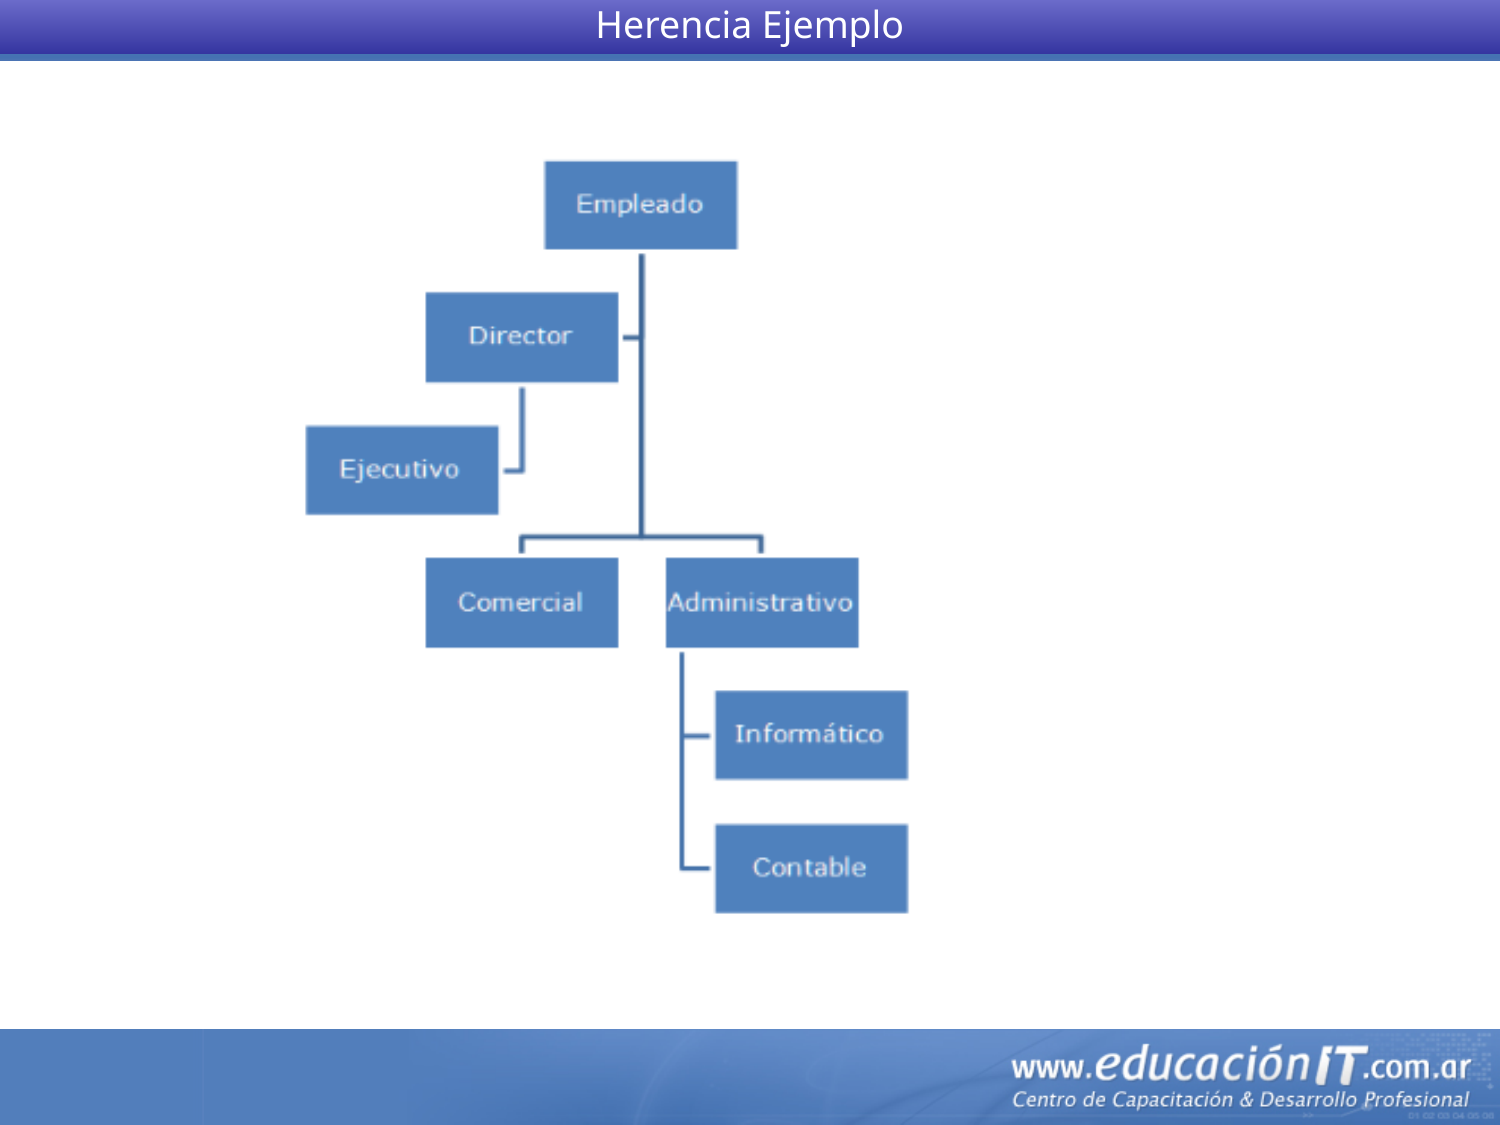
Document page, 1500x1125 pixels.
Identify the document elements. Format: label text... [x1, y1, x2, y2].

picture [0, 1029, 1500, 1125]
picture [0, 54, 1500, 61]
text_box Herencia Ejemplo [0, 0, 1500, 54]
picture [196, 125, 1164, 965]
